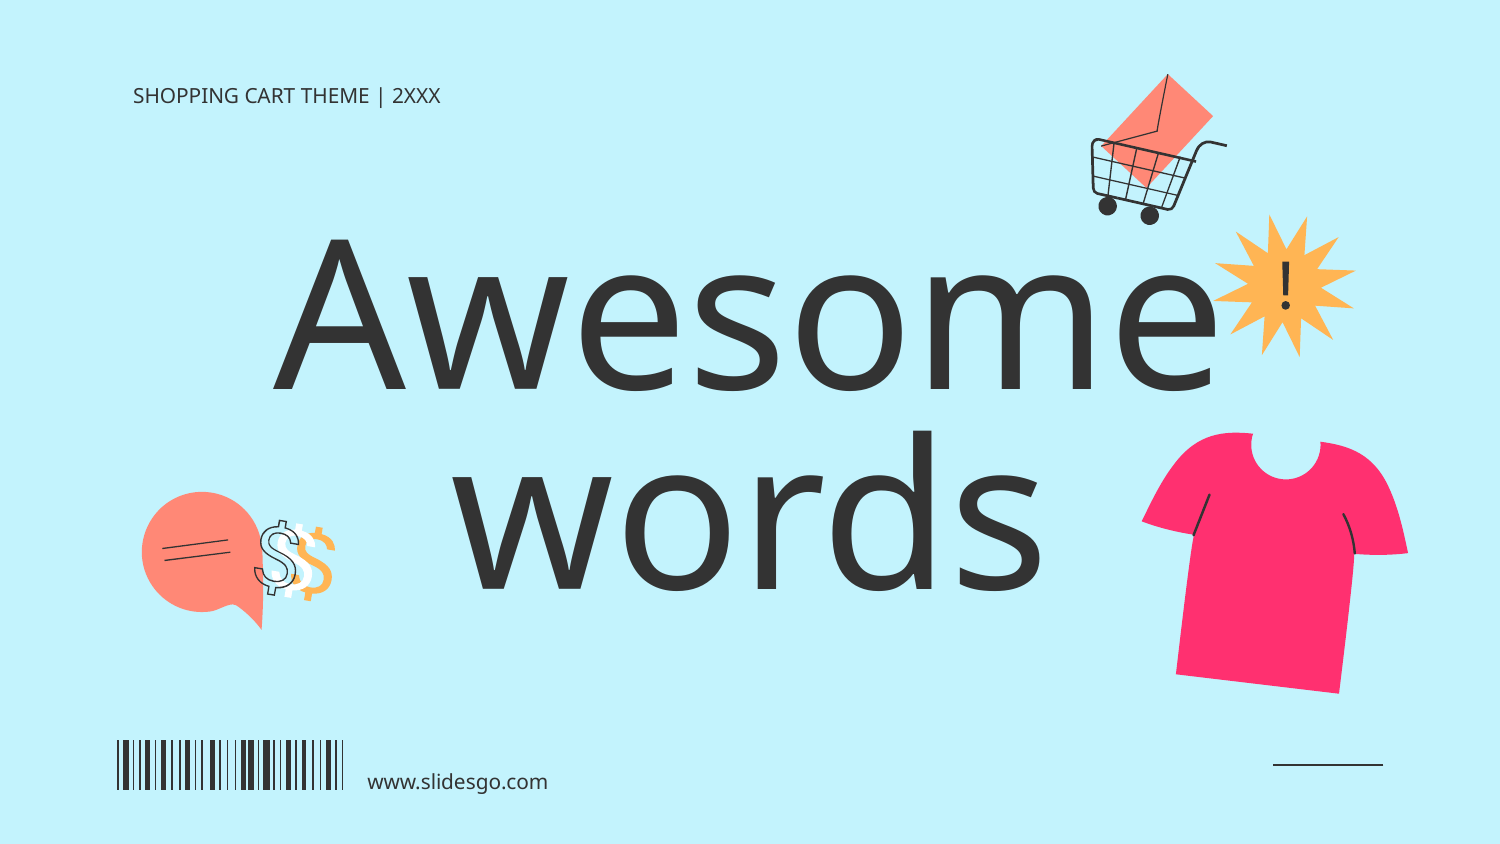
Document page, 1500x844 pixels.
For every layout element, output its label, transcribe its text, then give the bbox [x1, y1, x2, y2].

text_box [1137, 436, 1407, 686]
subtitle SHOPPING CART THEME | 2XXX [118, 77, 502, 114]
title Awesome words [180, 214, 1320, 630]
subtitle www.slidesgo.com [352, 770, 577, 791]
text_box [255, 522, 335, 599]
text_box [1212, 214, 1357, 358]
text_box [1100, 73, 1214, 126]
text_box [137, 491, 264, 631]
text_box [1084, 128, 1219, 225]
